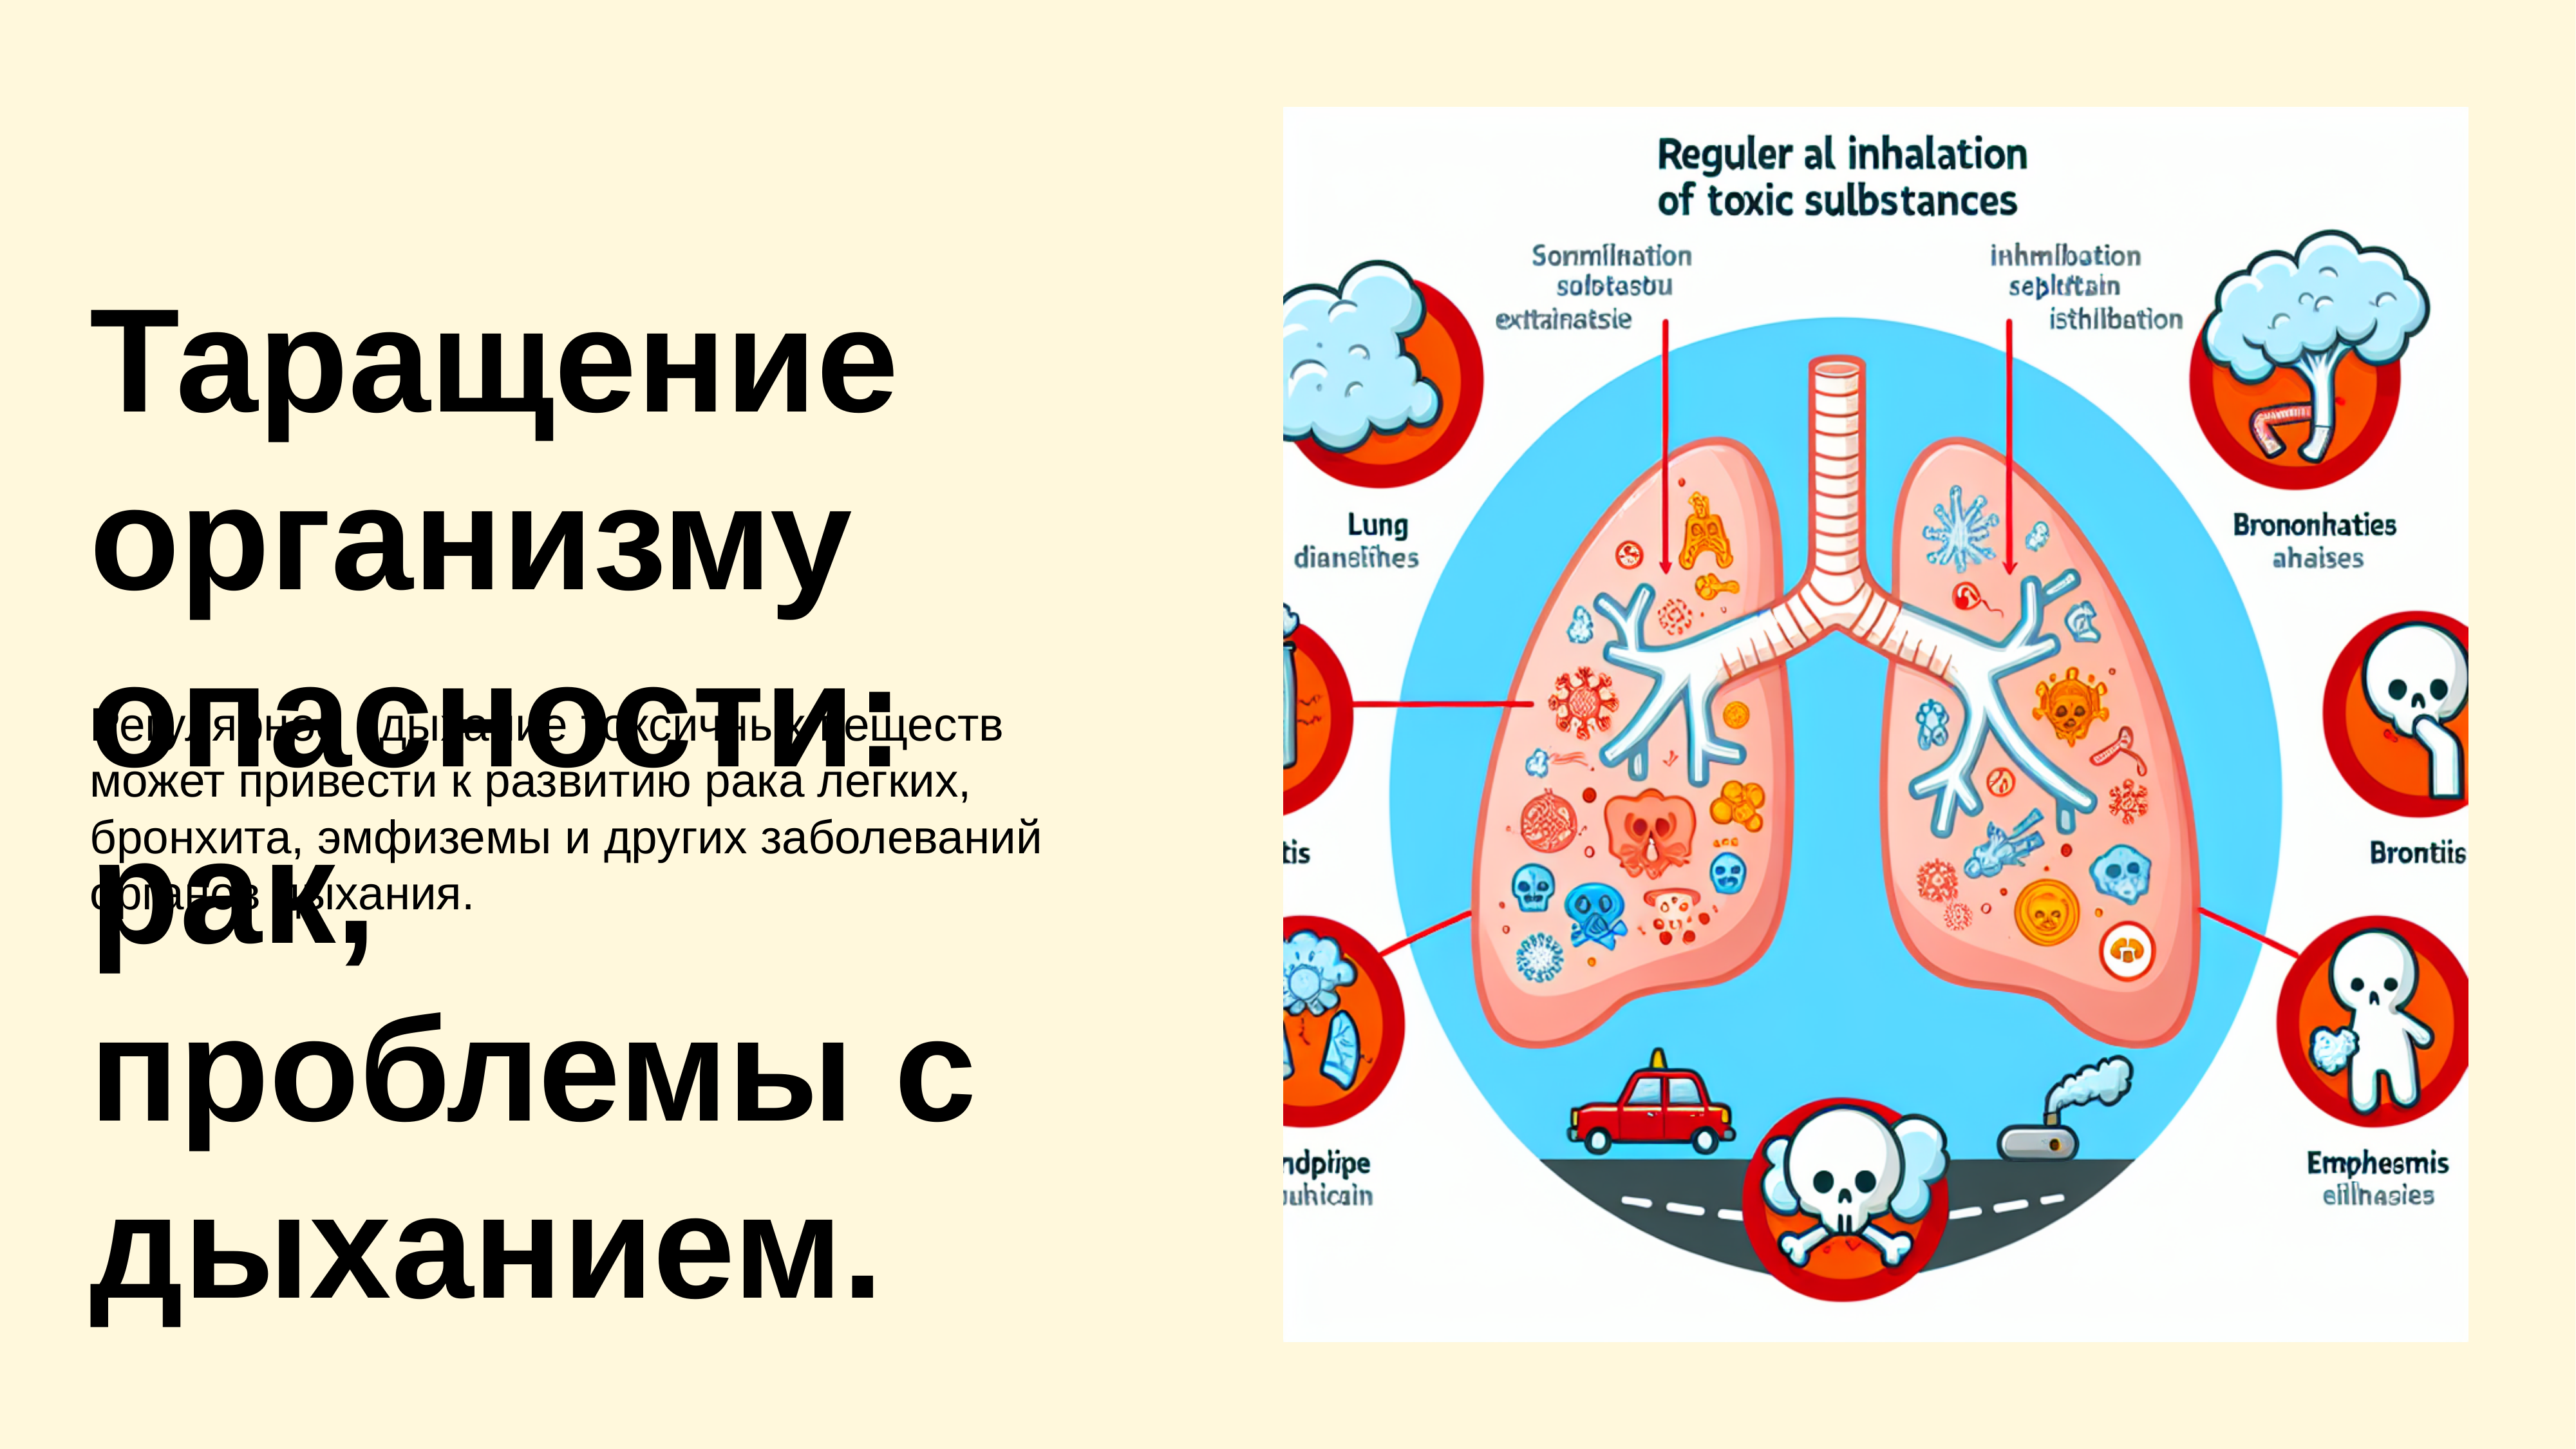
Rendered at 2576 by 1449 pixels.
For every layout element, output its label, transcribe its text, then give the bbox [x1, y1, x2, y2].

text_box Таращение организму опасности: рак, проблемы с дыханием. [80, 53, 1096, 603]
picture [1283, 107, 2468, 1342]
text_box Таращение организму опасности: рак, проблемы с дыханием. [80, 924, 1096, 1332]
text_box Регулярное вдыхание токсичных веществ может привести к развитию рака легких, бронхита, эмфиземы и других заболеваний органов дыхания. [80, 603, 1096, 924]
